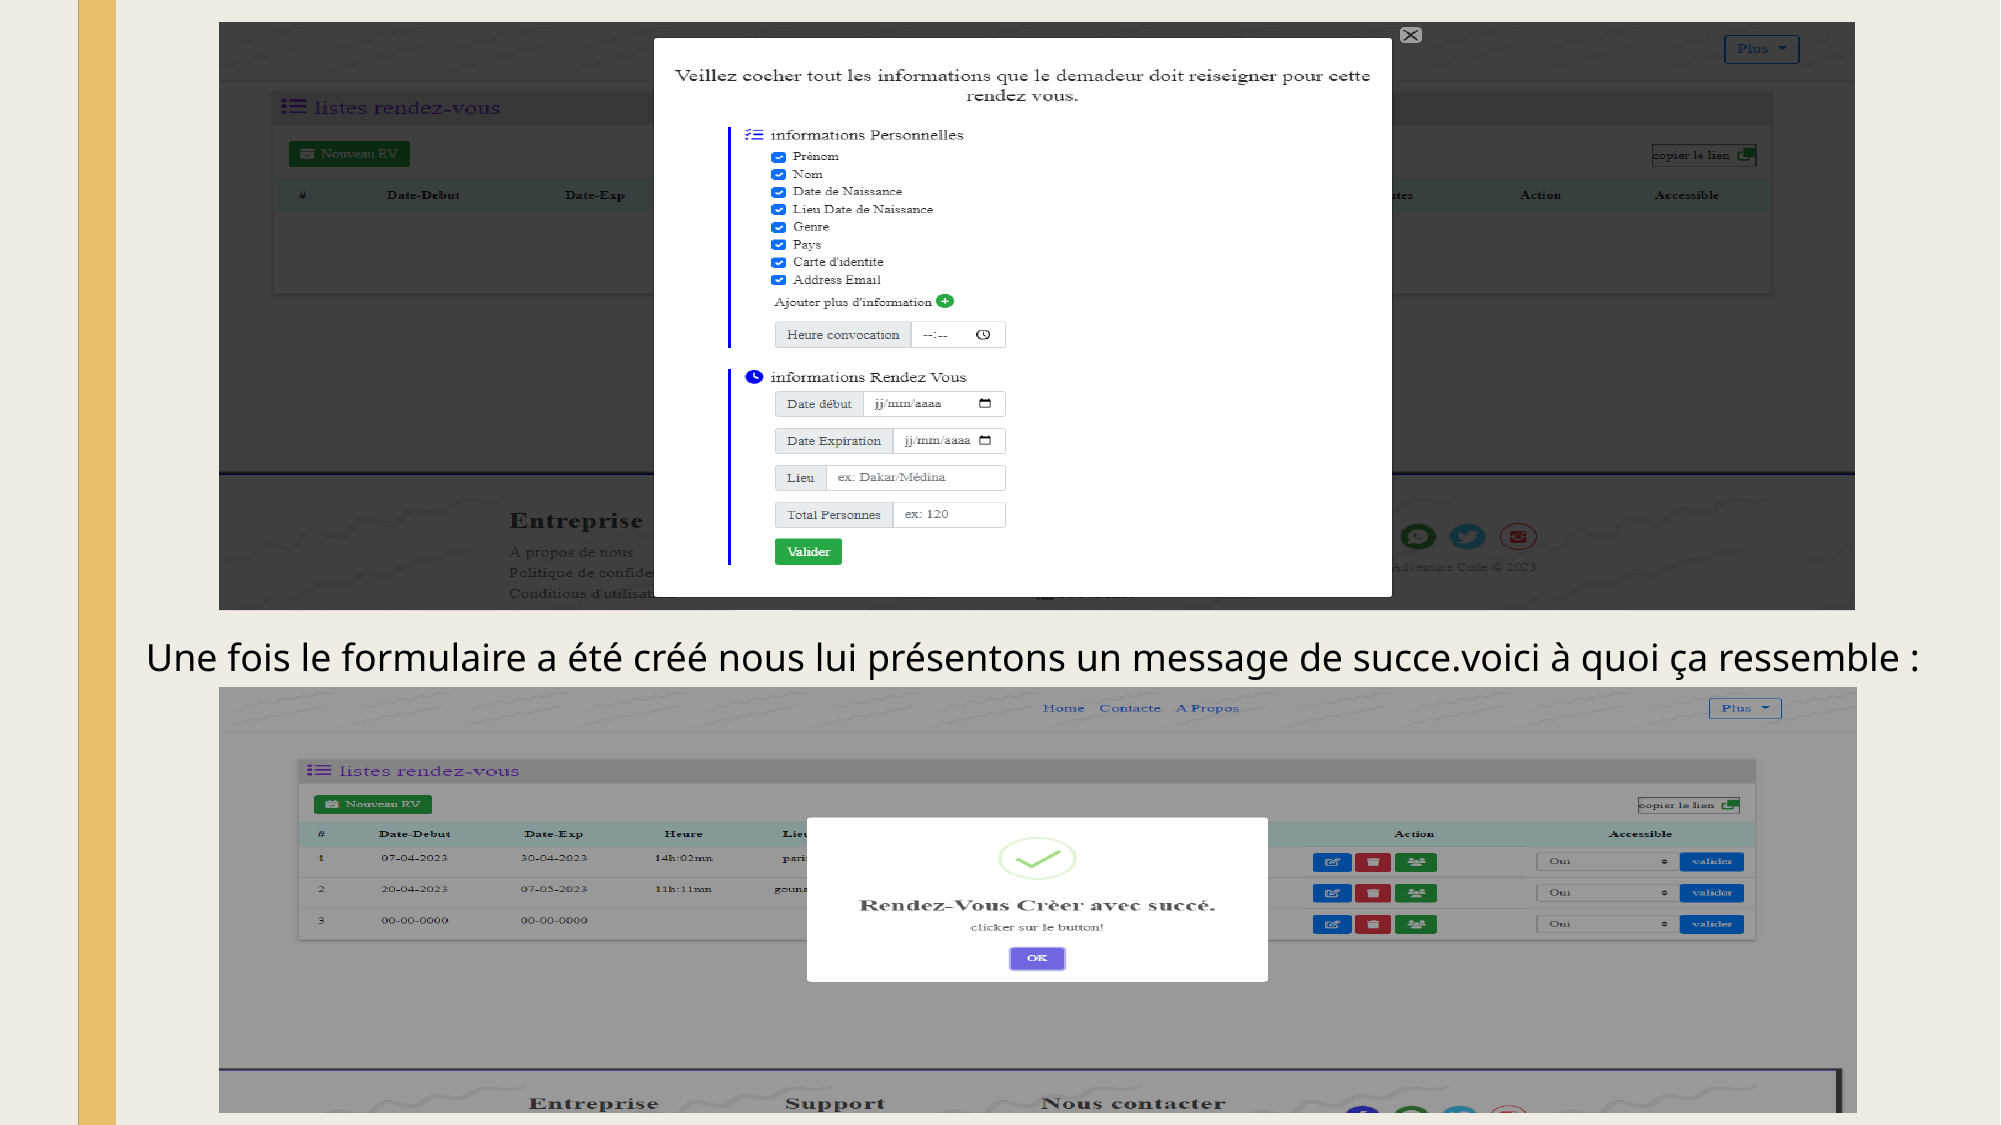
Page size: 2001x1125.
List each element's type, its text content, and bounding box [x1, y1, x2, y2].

text_box Une fois le formulaire a été créé nous lui présentons un message de succe.voici à quoi ça ressemble : [130, 626, 2000, 687]
picture [219, 687, 1858, 1113]
picture [219, 22, 1858, 611]
text_box [76, 0, 119, 1125]
